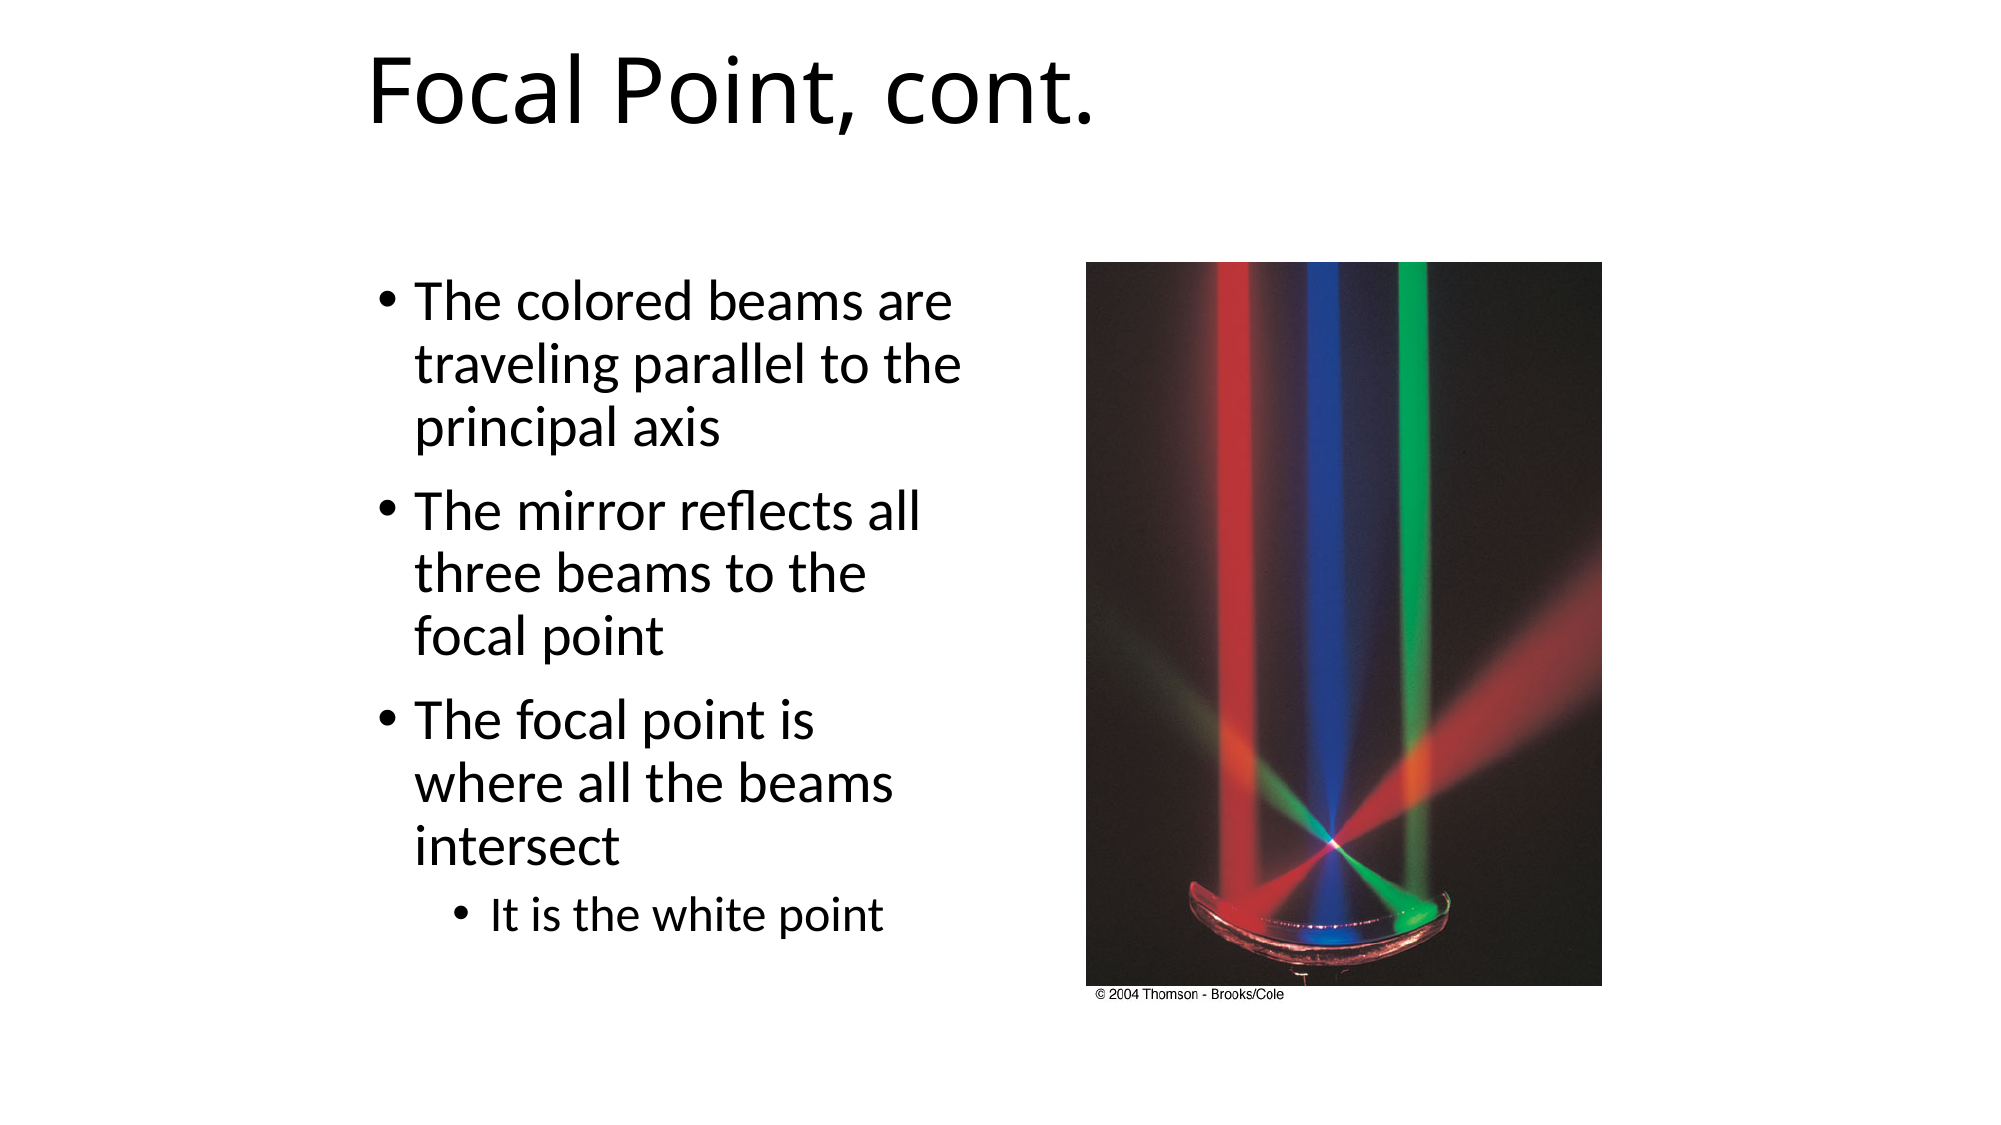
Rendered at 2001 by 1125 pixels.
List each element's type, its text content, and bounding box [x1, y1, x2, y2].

list The colored beams are traveling parallel to the principal axis The mirror reflects all three beams to the focal point The focal point is where all the beams intersect It is the white point [362, 262, 988, 994]
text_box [1086, 262, 1602, 1005]
title Focal Point, cont. [350, 0, 1767, 188]
